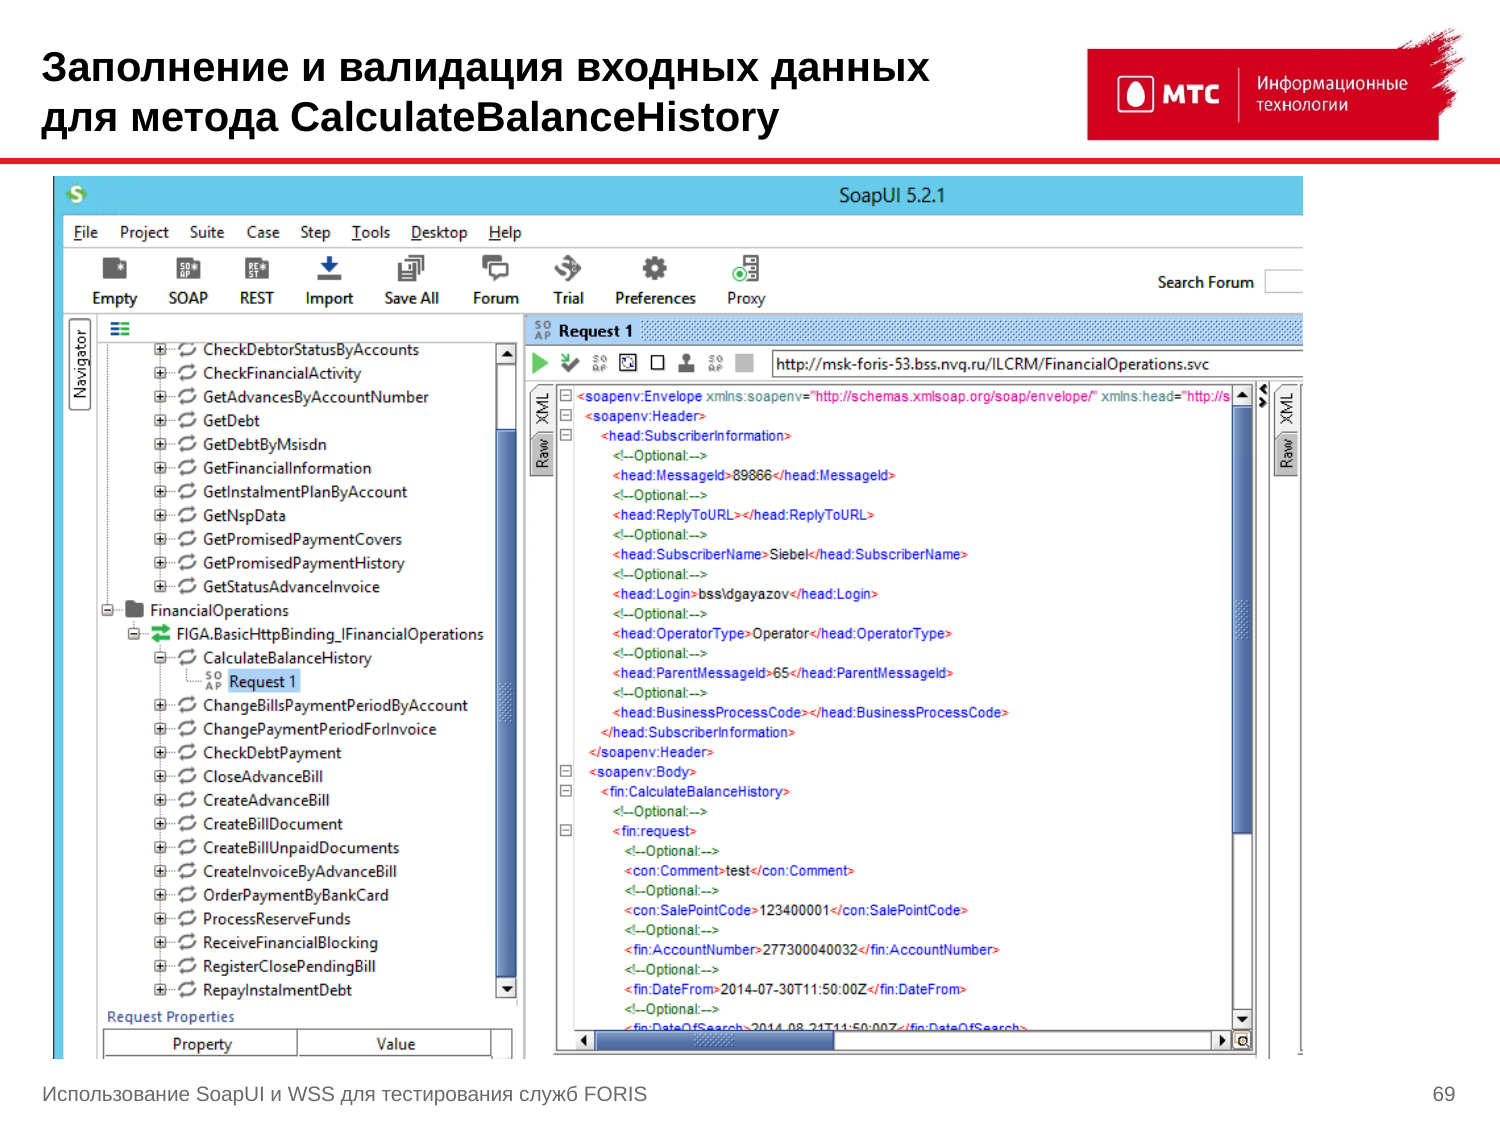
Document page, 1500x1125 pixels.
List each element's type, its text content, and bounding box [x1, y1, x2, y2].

footer Использование SoapUI и WSS для тестирования служб FORIS [41, 1070, 1377, 1107]
picture [52, 176, 1303, 1060]
slide_number 69 [1390, 1070, 1456, 1106]
title Заполнение и валидация входных данных для метода CalculateBalanceHistory [40, 18, 1306, 162]
picture [1306, 19, 1475, 149]
